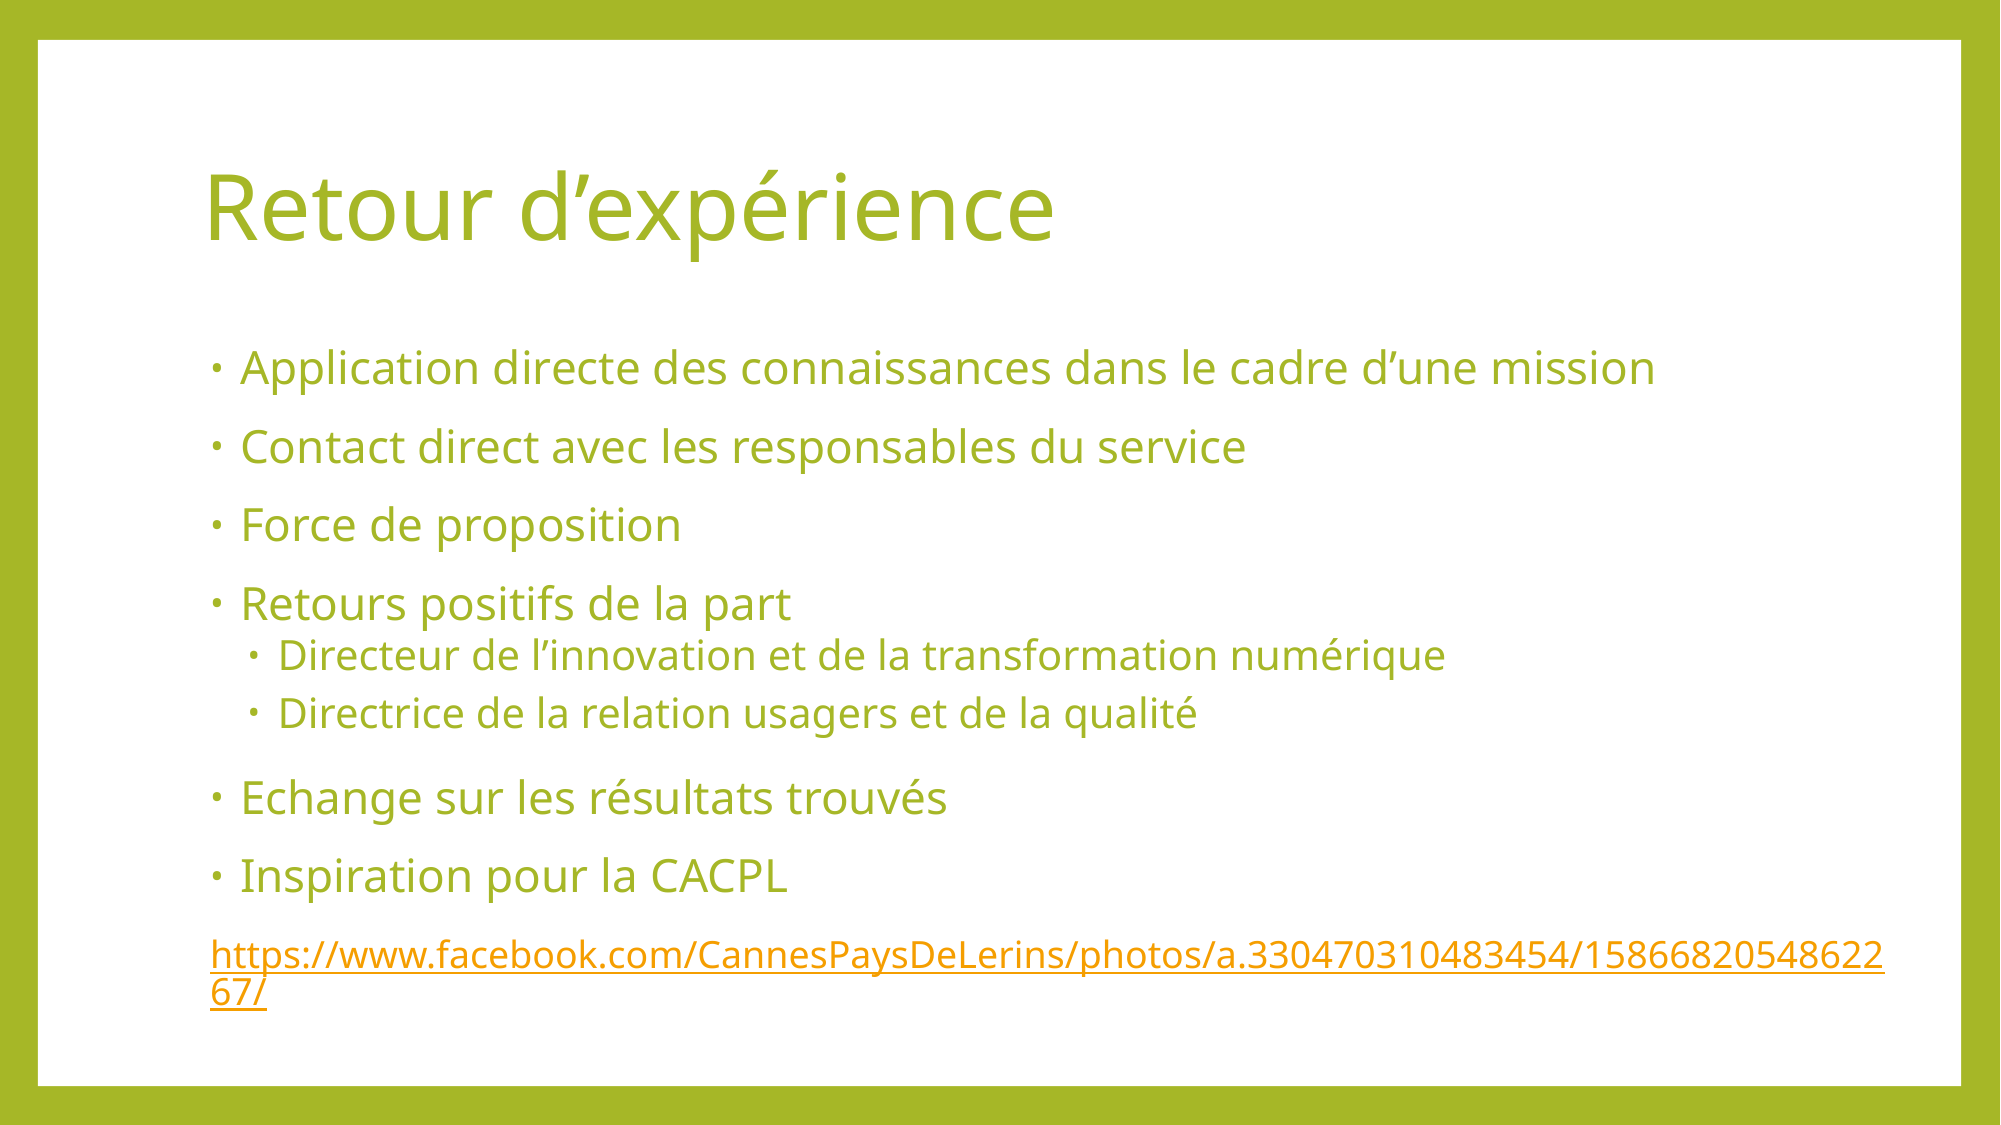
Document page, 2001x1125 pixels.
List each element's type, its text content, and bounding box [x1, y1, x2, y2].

title Retour d’expérience [187, 99, 1808, 323]
list Application directe des connaissances dans le cadre d’une mission Contact direct avec les responsables du service Force de proposition Retours positifs de la part Directeur de l’innovation et de la transformation numérique Directrice de la relation usagers et de la qualité Echange sur les résultats trouvés Inspiration pour la CACPL https://www.facebook.com/CannesPaysDeLerins/photos/a.330470310483454/1586682054862267/ [187, 337, 1910, 1000]
